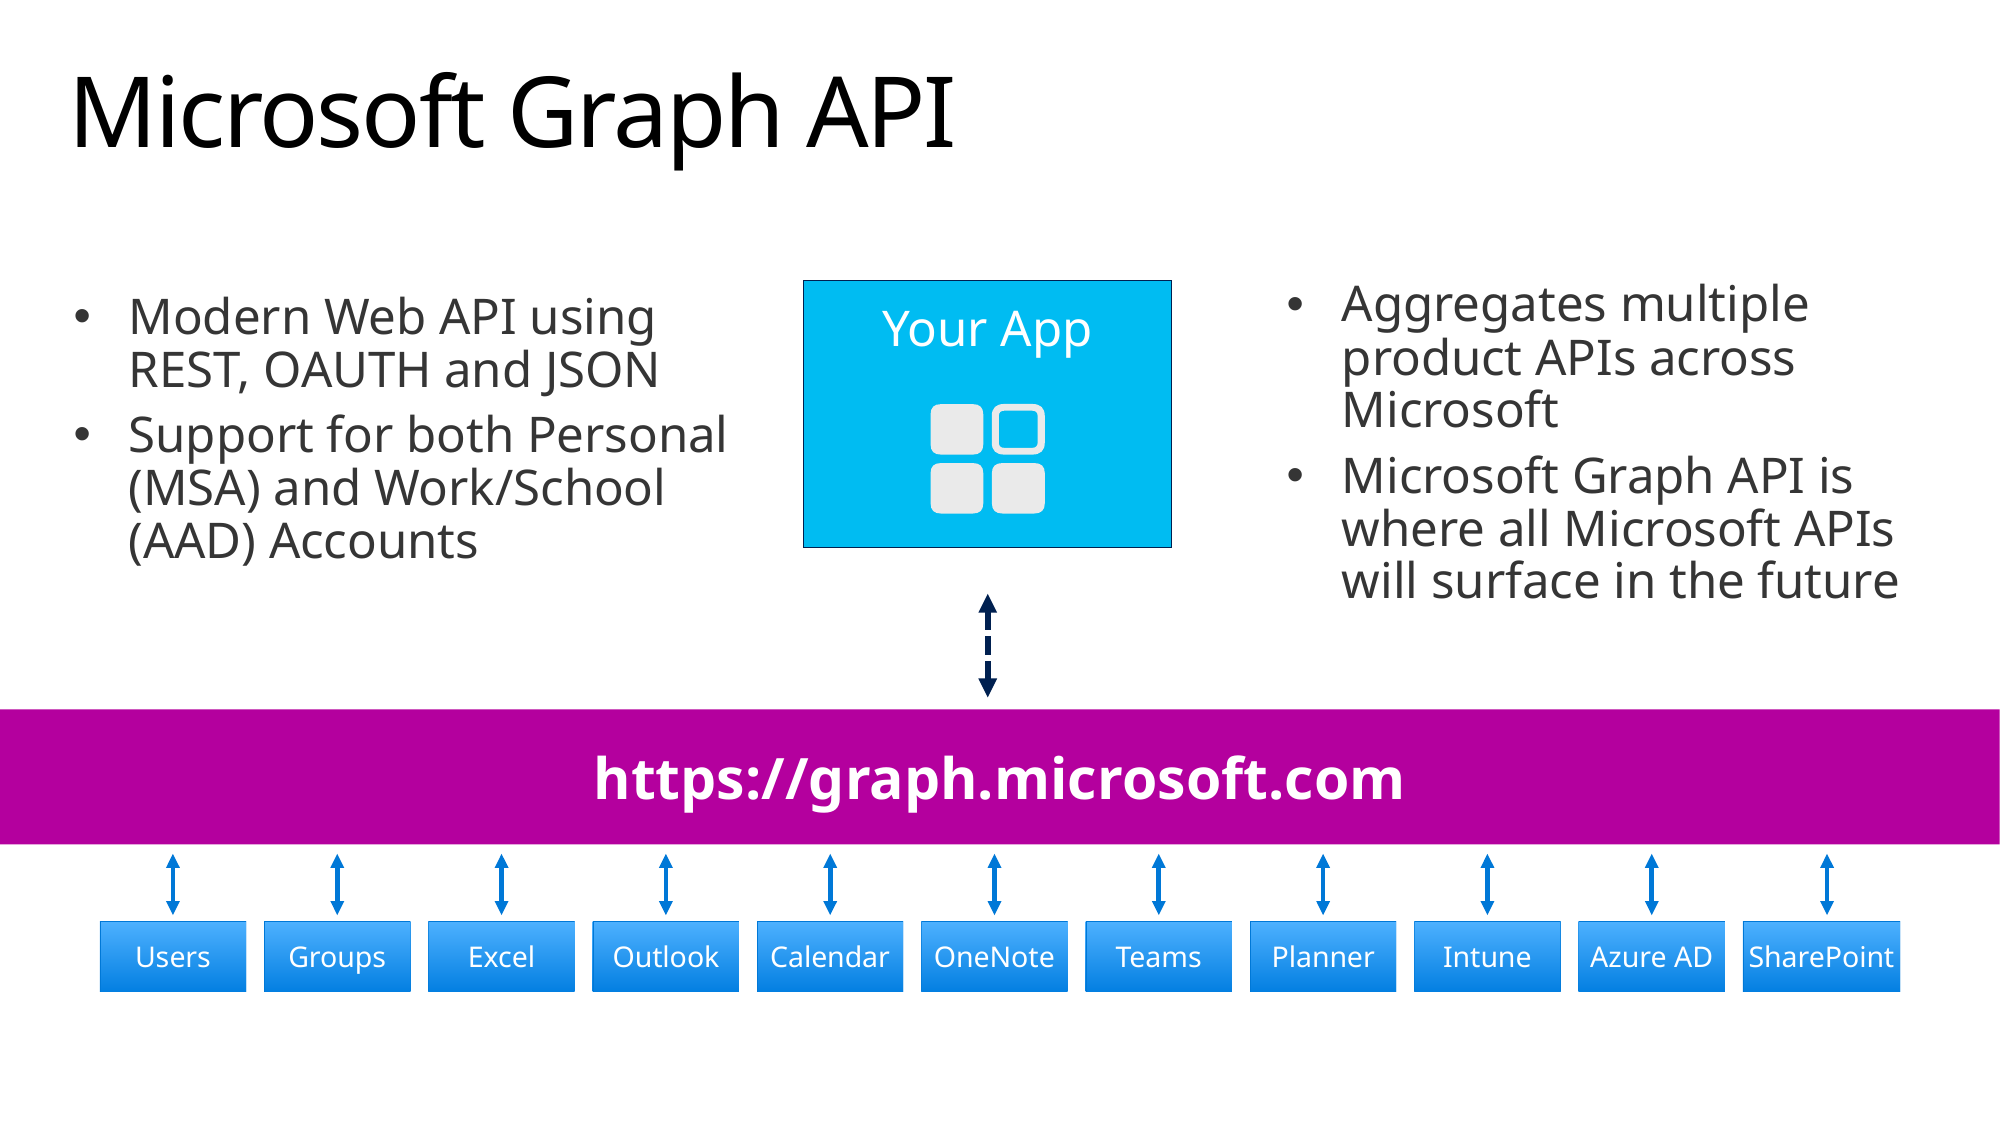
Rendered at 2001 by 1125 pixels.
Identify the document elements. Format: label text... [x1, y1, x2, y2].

title Microsoft Graph API [44, 47, 1957, 196]
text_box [803, 280, 1172, 698]
text_box https://graph.microsoft.com [99, 734, 1901, 819]
text_box Modern Web API using REST, OAUTH and JSON Support for both Personal (MSA) and Work/School (AAD) Accounts [44, 268, 768, 593]
text_box Aggregates multiple product APIs across Microsoft Microsoft Graph API is where all Microsoft APIs will surface in the future [1257, 256, 1981, 634]
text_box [99, 853, 1901, 993]
text_box [0, 709, 2000, 845]
